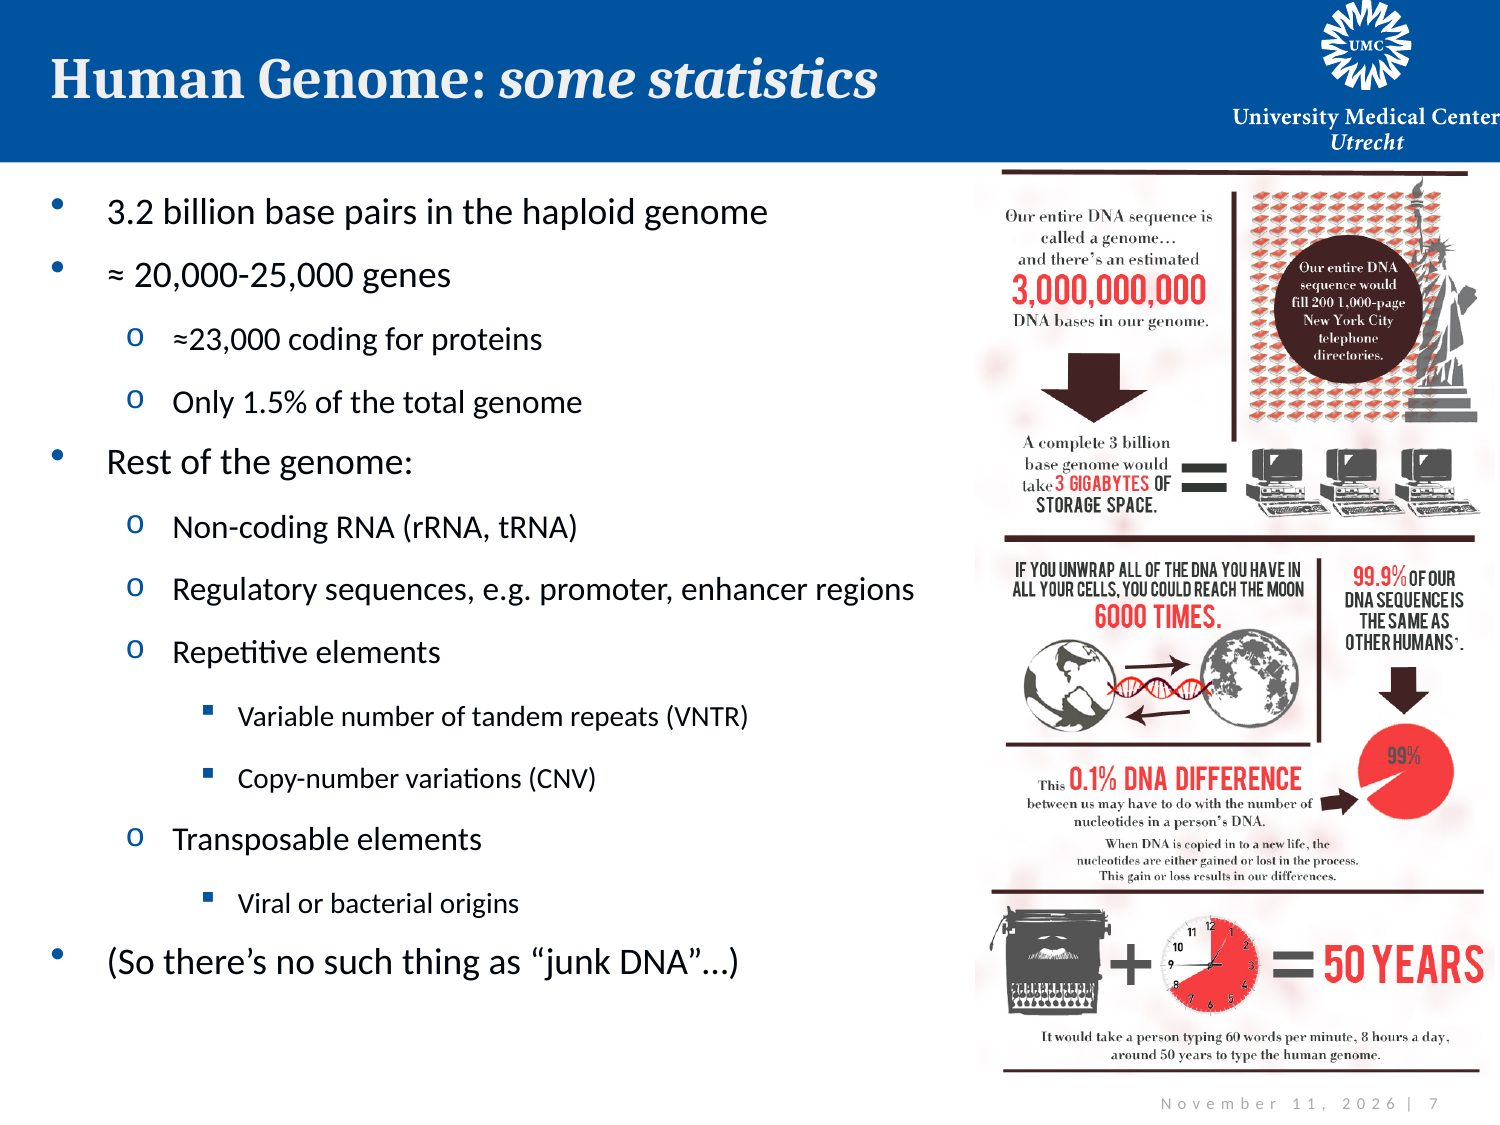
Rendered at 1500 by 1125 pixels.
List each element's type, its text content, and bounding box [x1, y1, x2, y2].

picture [974, 168, 1495, 1076]
title Human Genome: some statistics [34, 0, 1238, 151]
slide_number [1068, 1087, 1453, 1118]
list 3.2 billion base pairs in the haploid genome ≈ 20,000-25,000 genes ≈23,000 coding for proteins Only 1.5% of the total genome Rest of the genome: Non-coding RNA (rRNA, tRNA) Regulatory sequences, e.g. promoter, enhancer regions Repetitive elements Variable number of tandem repeats (VNTR) Copy-number variations (CNV) Transposable elements Viral or bacterial origins (So there’s no such thing as “junk DNA”…) [35, 162, 1453, 1078]
